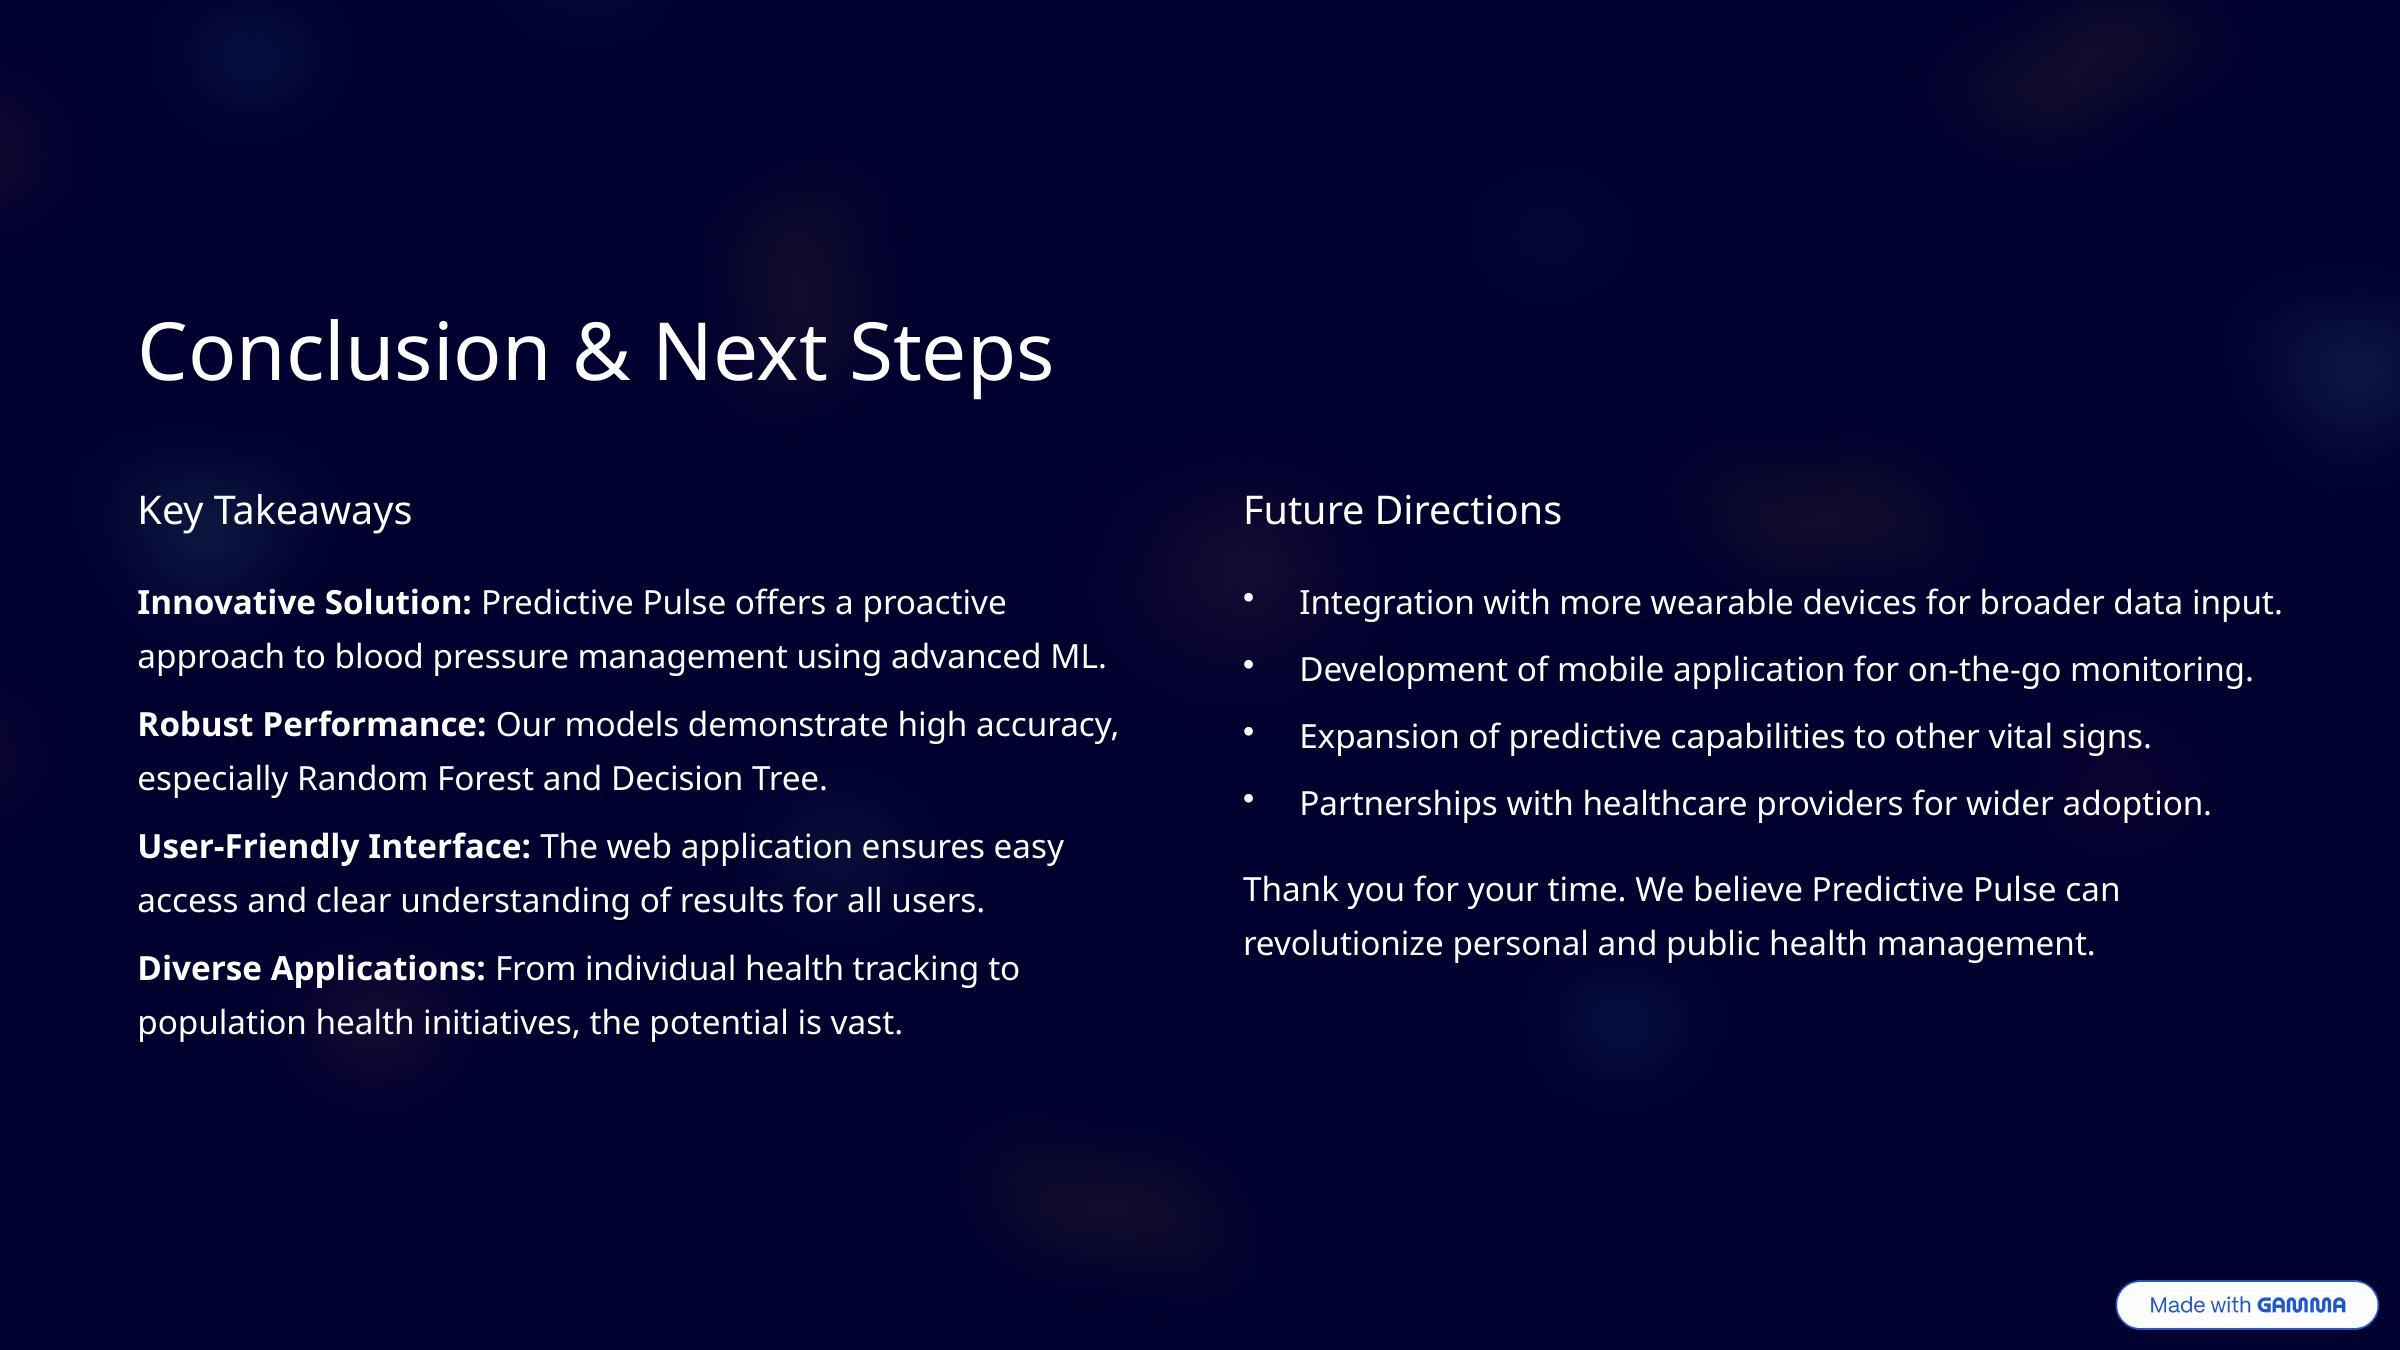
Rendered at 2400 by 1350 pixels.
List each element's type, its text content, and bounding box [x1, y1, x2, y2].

text_box Robust Performance: Our models demonstrate high accuracy, especially Random Forest and Decision Tree. [137, 688, 1159, 799]
text_box Innovative Solution: Predictive Pulse offers a proactive approach to blood pressure management using advanced ML. [137, 567, 1159, 677]
picture [2106, 1271, 2389, 1339]
text_box Development of mobile application for on-the-go monitoring. [1243, 634, 2264, 689]
text_box Thank you for your time. We believe Predictive Pulse can revolutionize personal and public health management. [1243, 853, 2264, 964]
text_box Future Directions [1243, 482, 1648, 533]
text_box Diverse Applications: From individual health tracking to population health initiatives, the potential is vast. [137, 932, 1159, 1043]
text_box Key Takeaways [137, 482, 542, 533]
text_box Partnerships with healthcare providers for wider adoption. [1243, 767, 2264, 823]
text_box Conclusion & Next Steps [137, 295, 1048, 397]
text_box User-Friendly Interface: The web application ensures easy access and clear understanding of results for all users. [137, 810, 1159, 921]
text_box Integration with more wearable devices for broader data input. [1243, 567, 2264, 622]
text_box Expansion of predictive capabilities to other vital signs. [1243, 700, 2264, 756]
